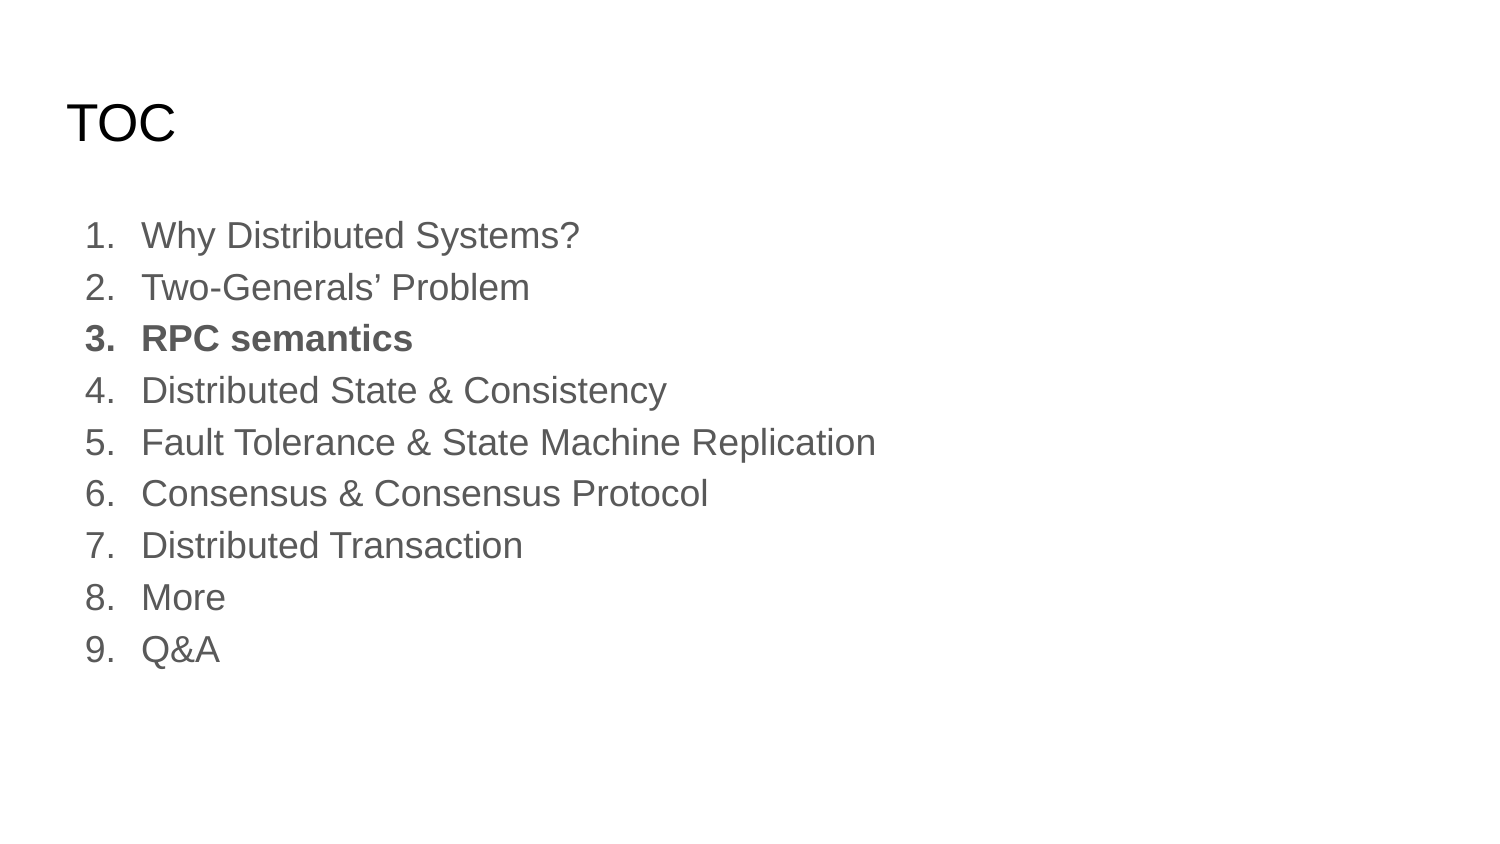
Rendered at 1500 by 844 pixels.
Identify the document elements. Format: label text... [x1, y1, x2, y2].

list Why Distributed Systems? Two-Generals’ Problem RPC semantics Distributed State & Consistency Fault Tolerance & State Machine Replication Consensus & Consensus Protocol Distributed Transaction More Q&A [51, 189, 1449, 750]
title TOC [51, 72, 1449, 167]
